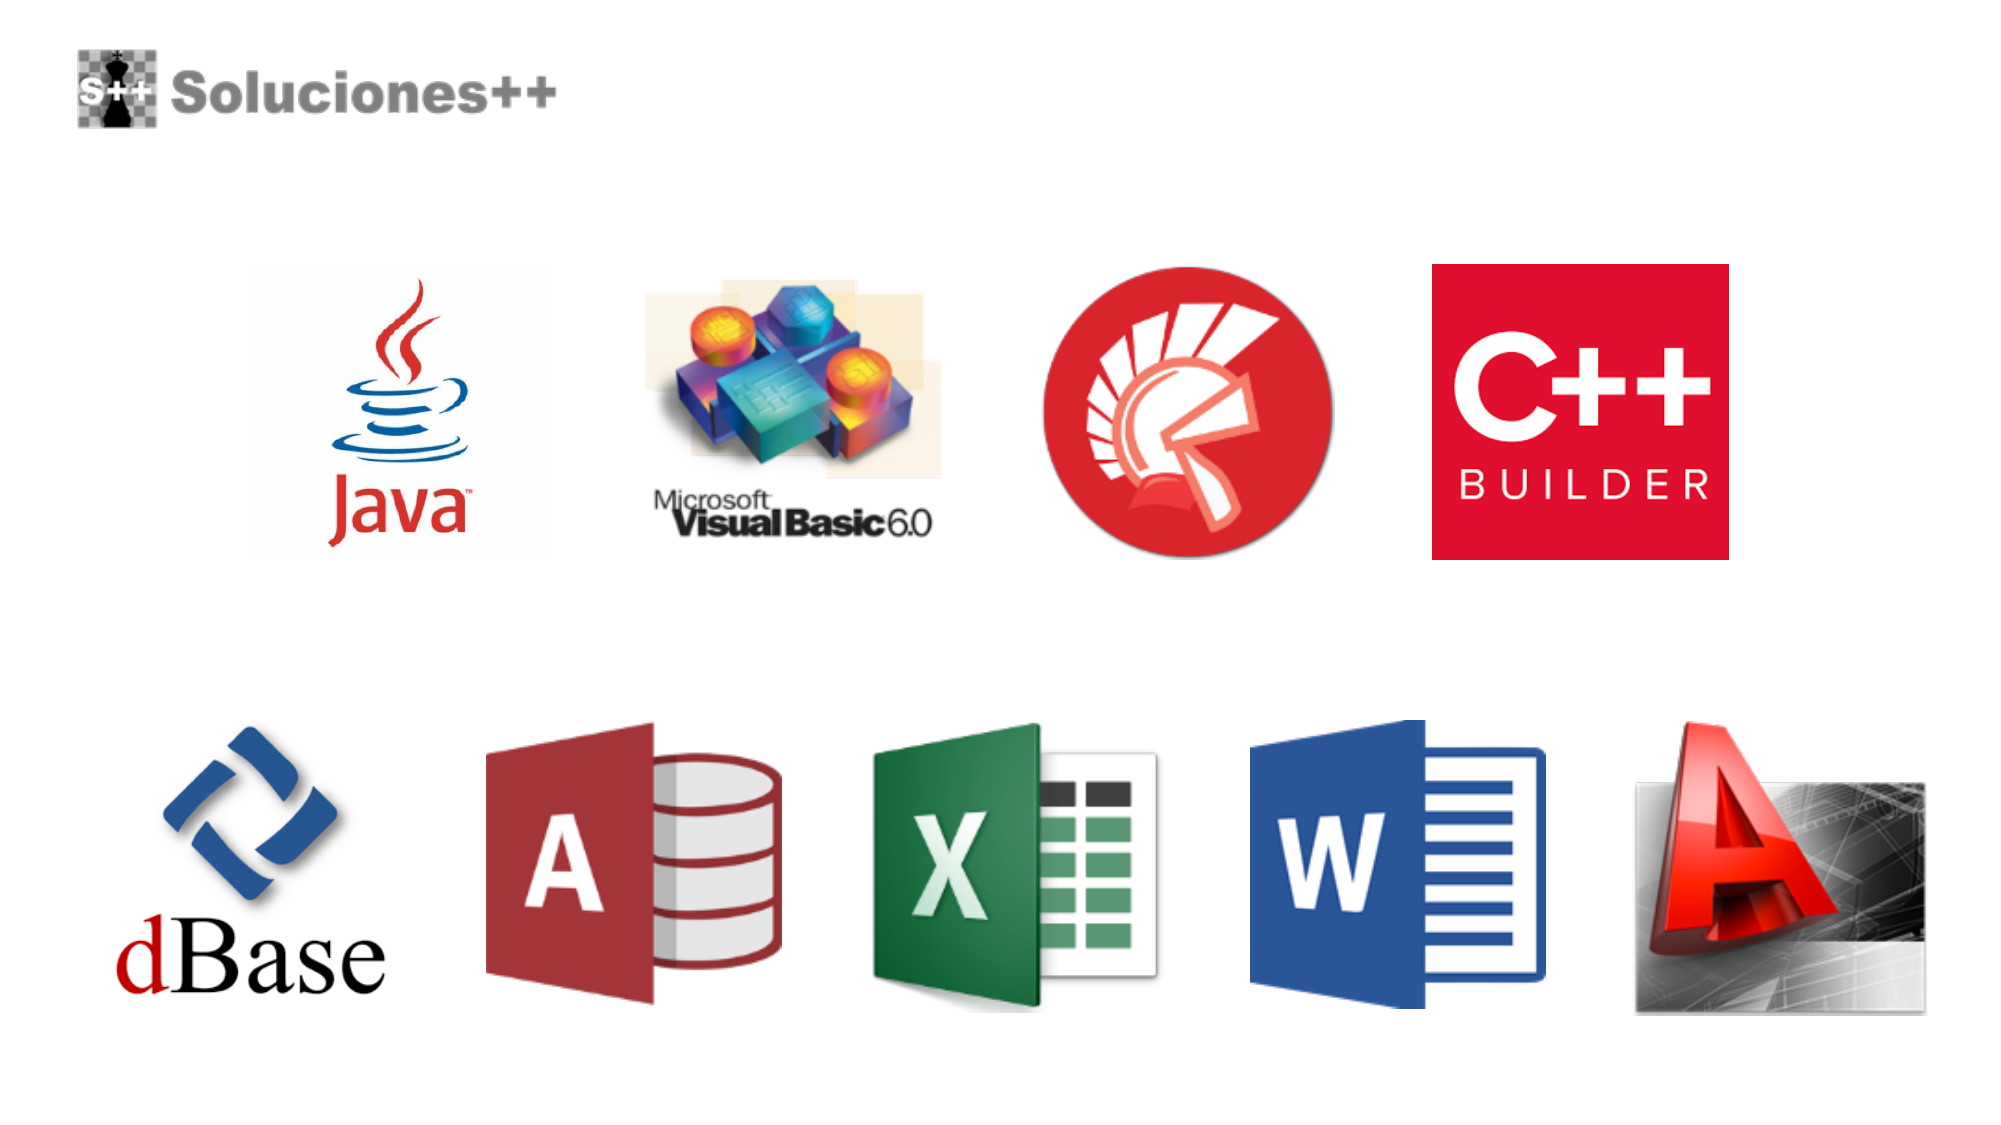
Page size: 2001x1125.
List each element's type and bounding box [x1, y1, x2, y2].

picture [486, 720, 782, 1011]
picture [868, 720, 1164, 1013]
picture [1632, 720, 1928, 1016]
picture [1039, 264, 1335, 560]
picture [104, 720, 400, 1016]
picture [1432, 264, 1729, 560]
picture [1250, 720, 1546, 1009]
picture [252, 264, 548, 560]
picture [73, 44, 565, 133]
picture [645, 264, 941, 556]
